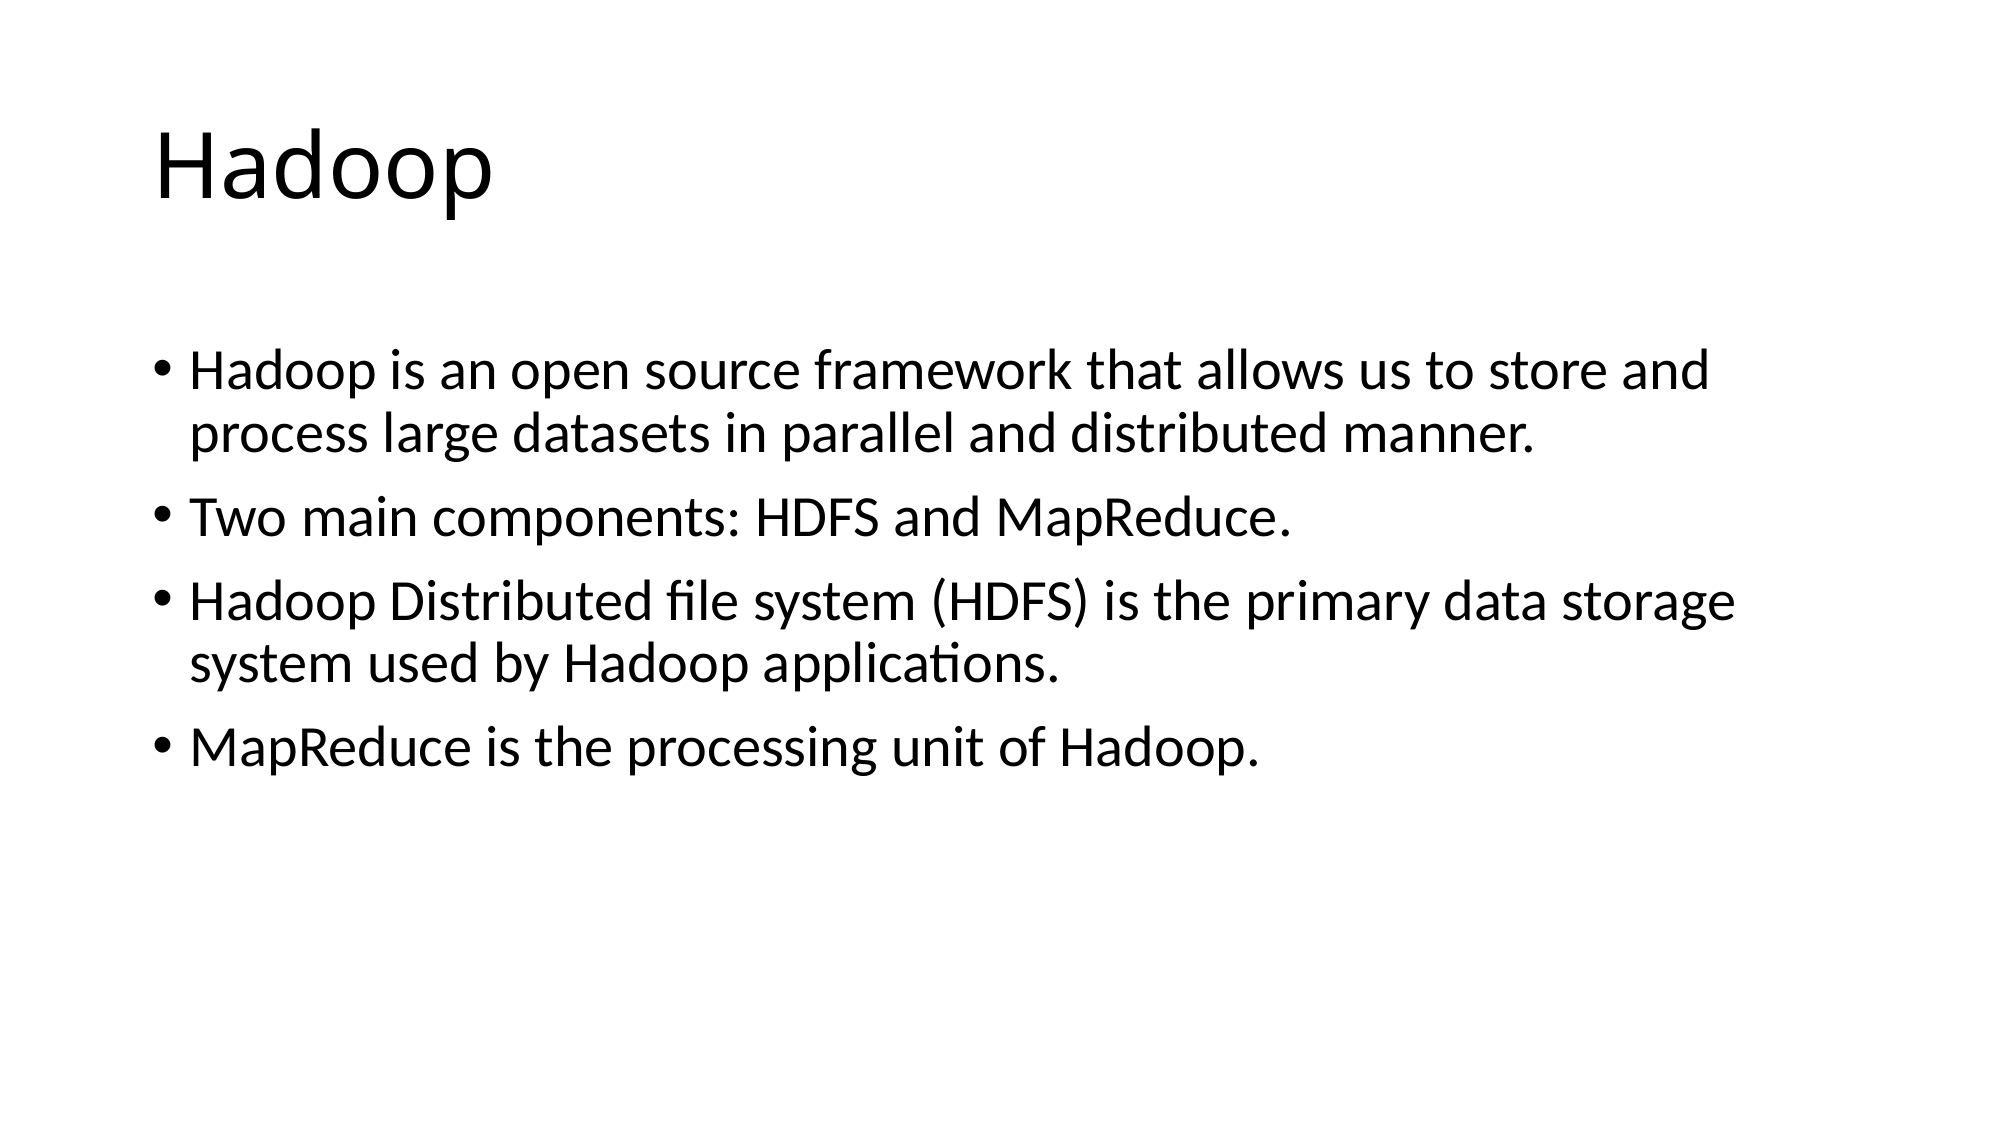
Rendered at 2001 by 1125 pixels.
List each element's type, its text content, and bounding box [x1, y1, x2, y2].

list Hadoop is an open source framework that allows us to store and process large datasets in parallel and distributed manner. Two main components: HDFS and MapReduce. Hadoop Distributed file system (HDFS) is the primary data storage system used by Hadoop applications. MapReduce is the processing unit of Hadoop. [137, 331, 1863, 1046]
title Hadoop [137, 59, 1863, 278]
